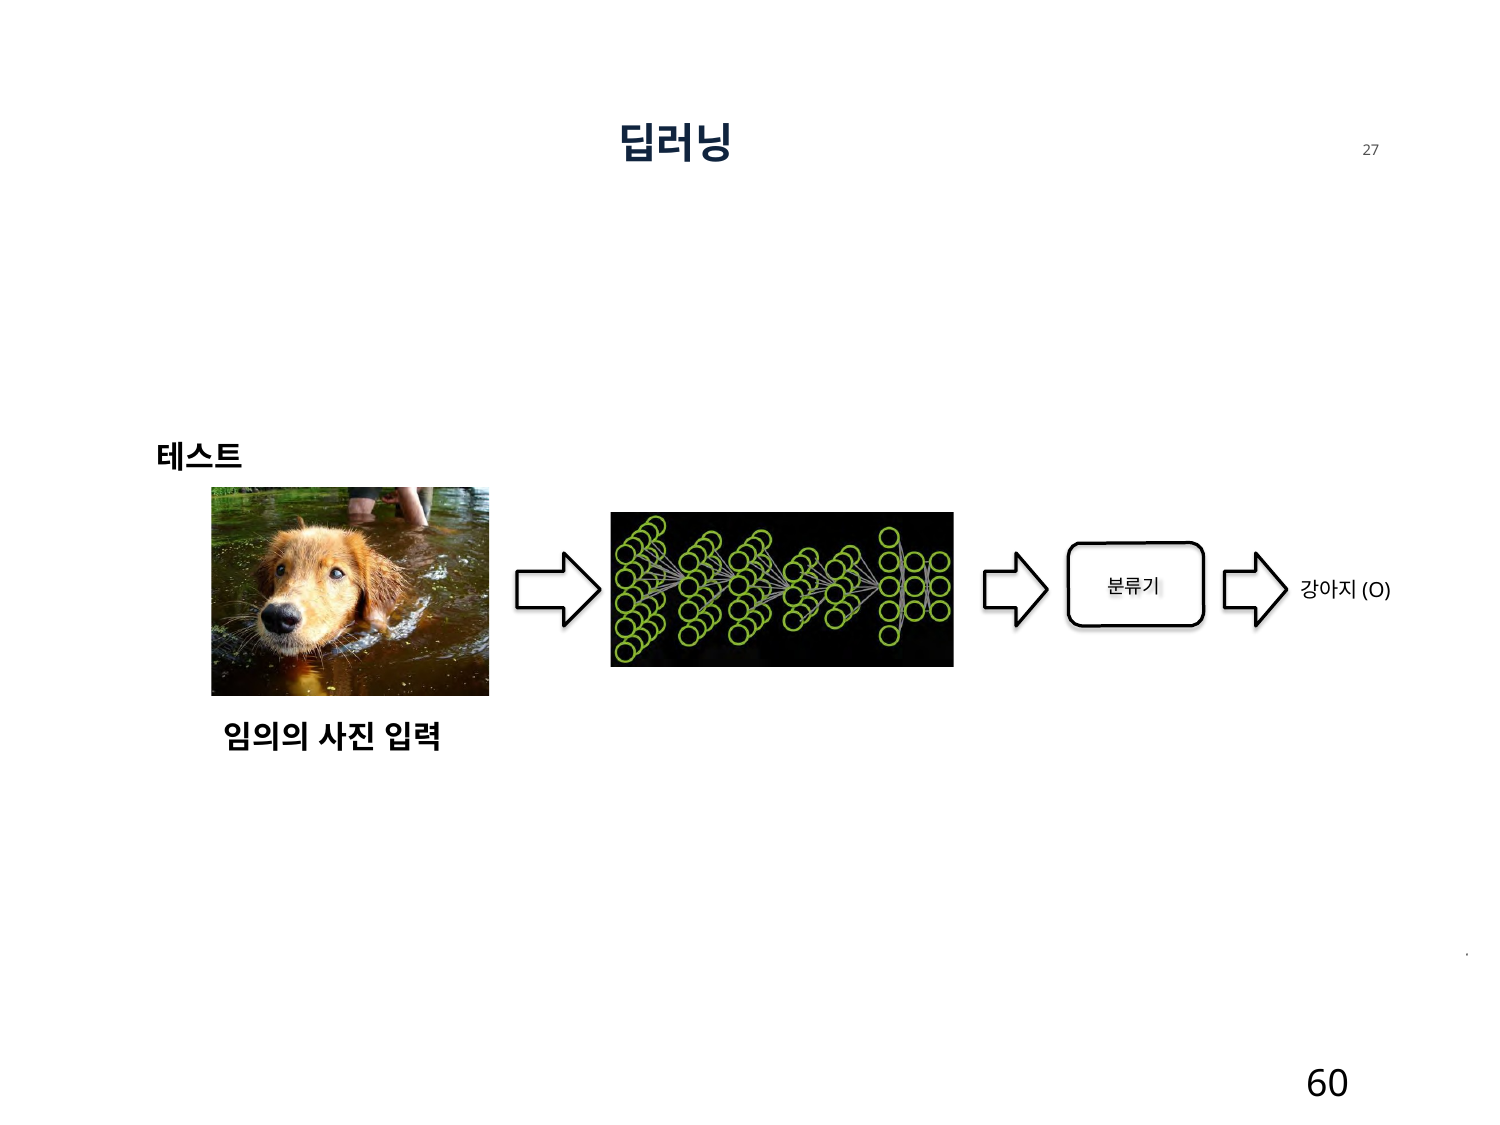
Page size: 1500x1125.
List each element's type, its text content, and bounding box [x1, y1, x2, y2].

text_box [1217, 546, 1295, 639]
text_box 27 [1350, 140, 1500, 159]
text_box [1224, 552, 1287, 626]
title 딥러닝 [0, 41, 1350, 237]
text_box 분류기 [1105, 574, 1167, 598]
text_box [977, 546, 1055, 639]
text_box [509, 547, 609, 639]
text_box [1060, 538, 1211, 637]
text_box 강아지(O) [1298, 576, 1394, 602]
text_box [1068, 542, 1204, 626]
text_box [211, 487, 490, 696]
text_box [516, 552, 601, 626]
text_box [984, 552, 1048, 626]
text_box 임의의 사진 입력 [222, 716, 467, 755]
text_box [610, 512, 954, 667]
text_box 테스트 [154, 436, 253, 475]
